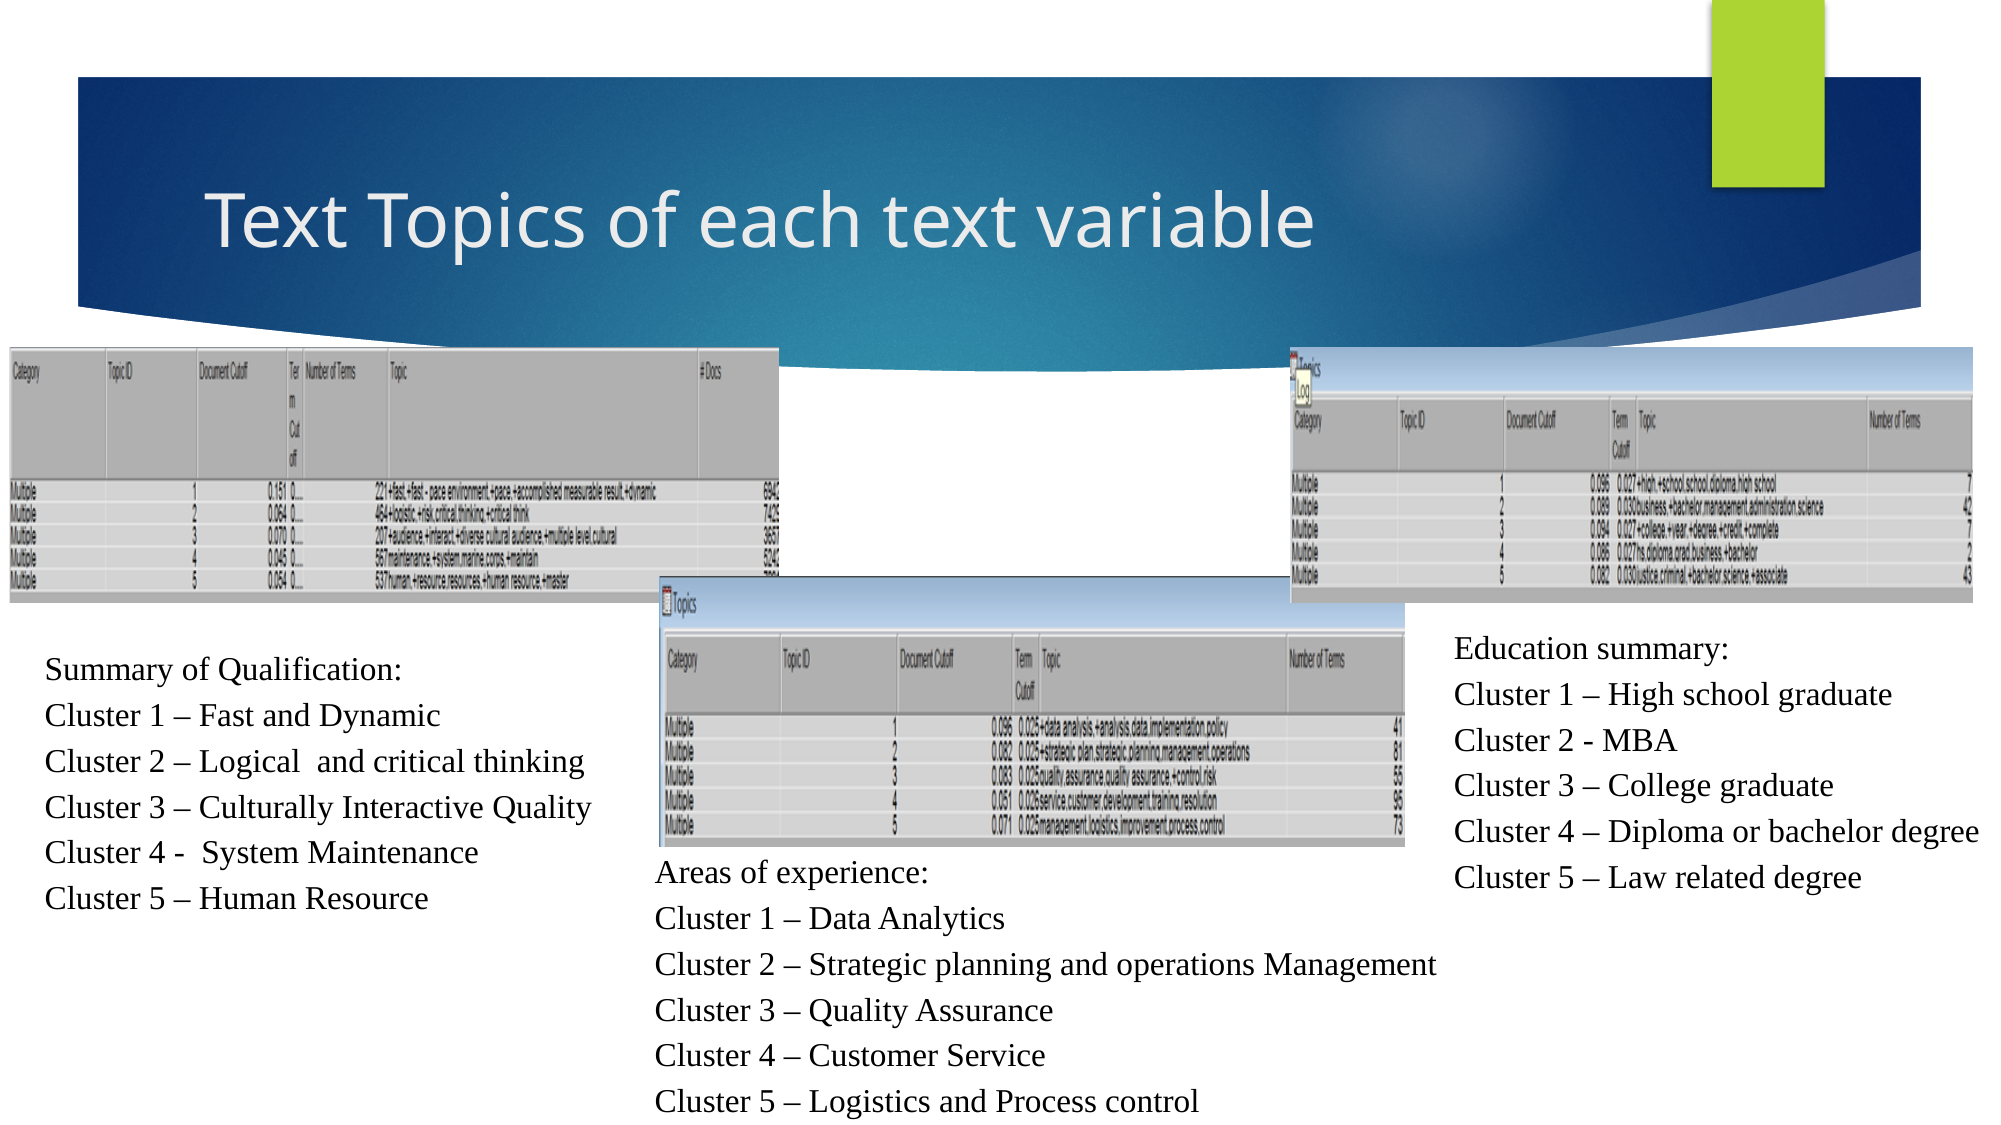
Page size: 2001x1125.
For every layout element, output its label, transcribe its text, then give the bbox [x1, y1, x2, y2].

text_box Education summary: Cluster 1 – High school graduate Cluster 2 - MBA Cluster 3 – College graduate Cluster 4 – Diploma or bachelor degree Cluster 5 – Law related degree [1438, 602, 2000, 873]
picture [8, 78, 1973, 847]
text_box Summary of Qualification: Cluster 1 – Fast and Dynamic Cluster 2 – Logical and critical thinking Cluster 3 – Culturally Interactive Quality Cluster 4 - System Maintenance Cluster 5 – Human Resource [29, 620, 653, 891]
title Text Topics of each text variable [189, 159, 1627, 276]
text_box Areas of experience: Cluster 1 – Data Analytics Cluster 2 – Strategic planning and operations Management Cluster 3 – Quality Assurance Cluster 4 – Customer Service Cluster 5 – Logistics and Process control [639, 846, 1455, 1117]
